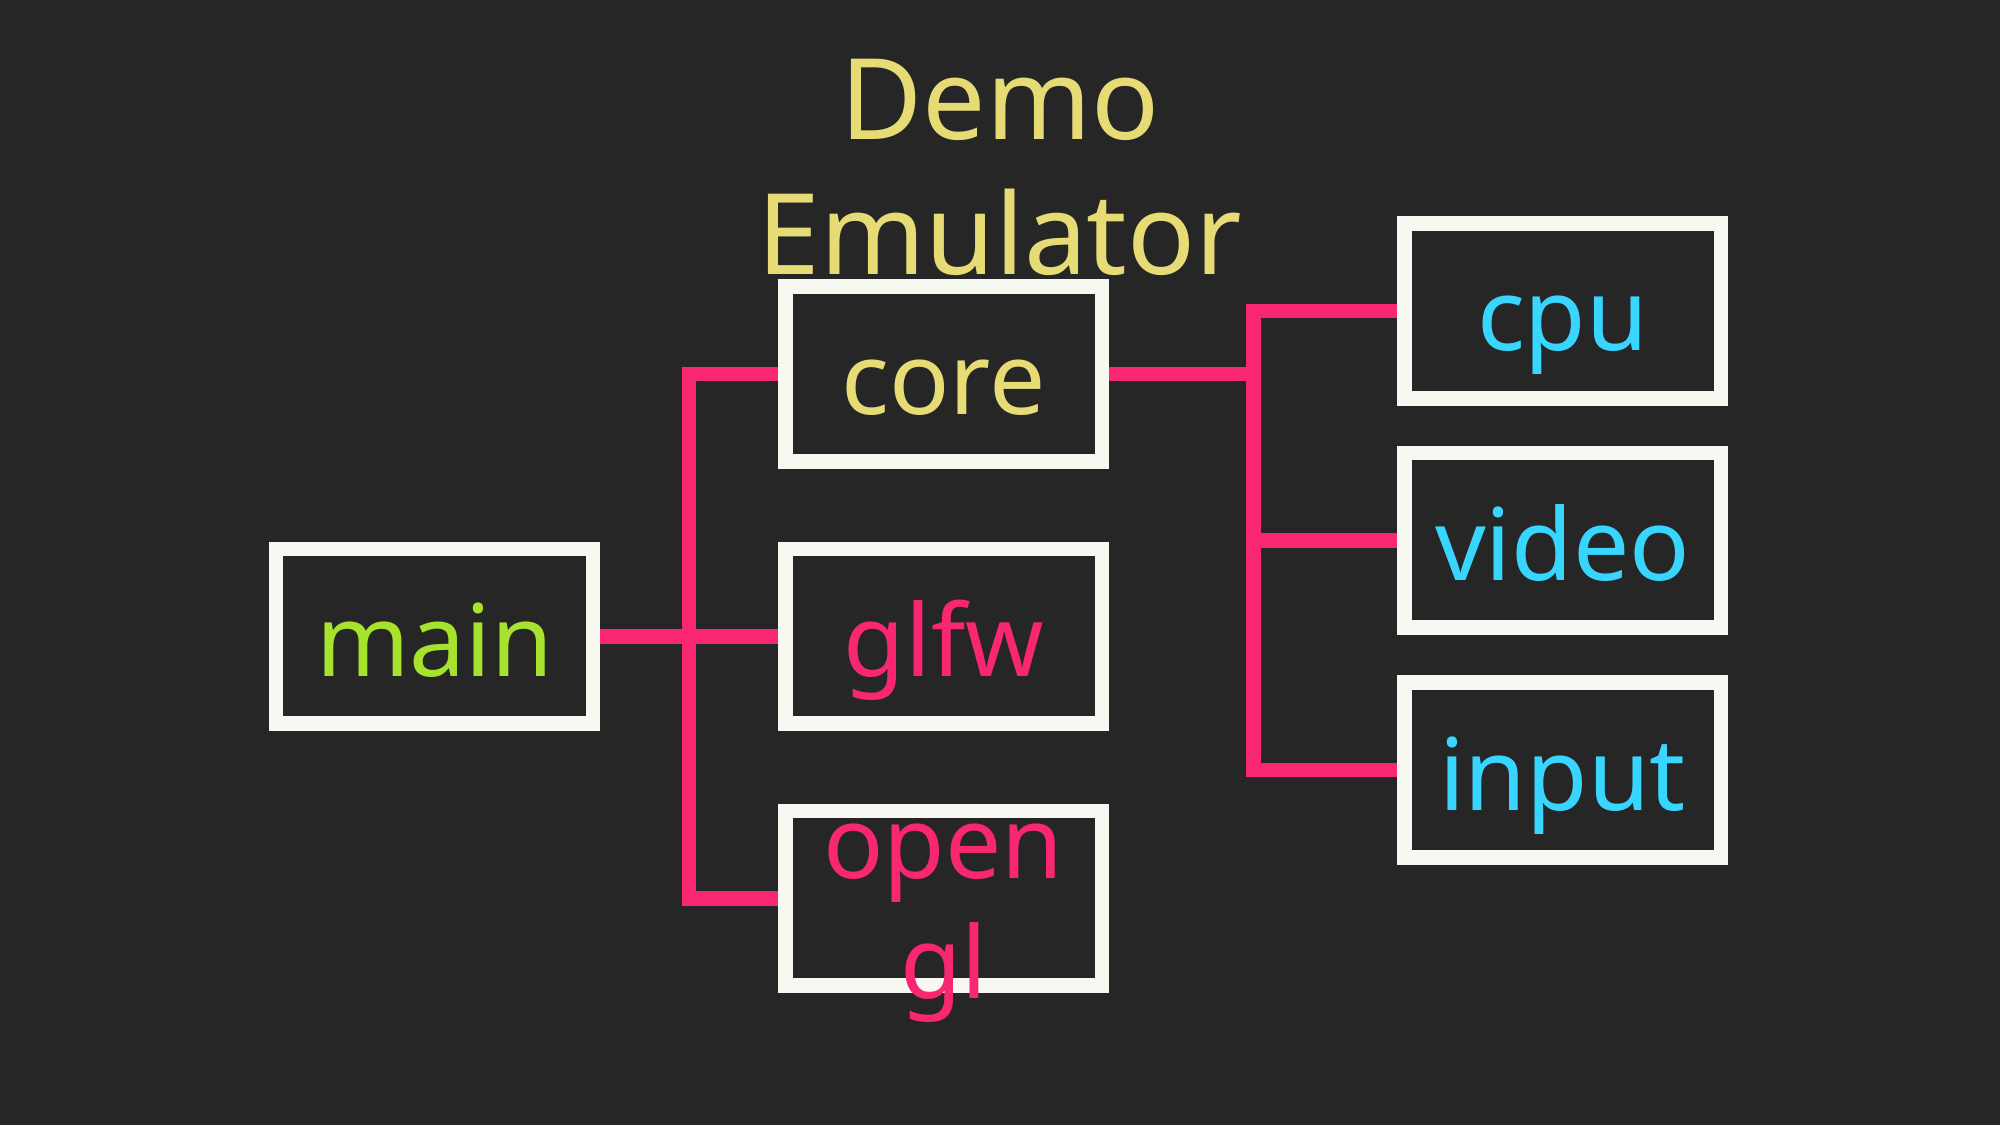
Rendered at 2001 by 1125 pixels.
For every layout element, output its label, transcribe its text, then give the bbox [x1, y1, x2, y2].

text_box Demo Emulator [647, 19, 1353, 223]
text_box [276, 223, 1722, 986]
